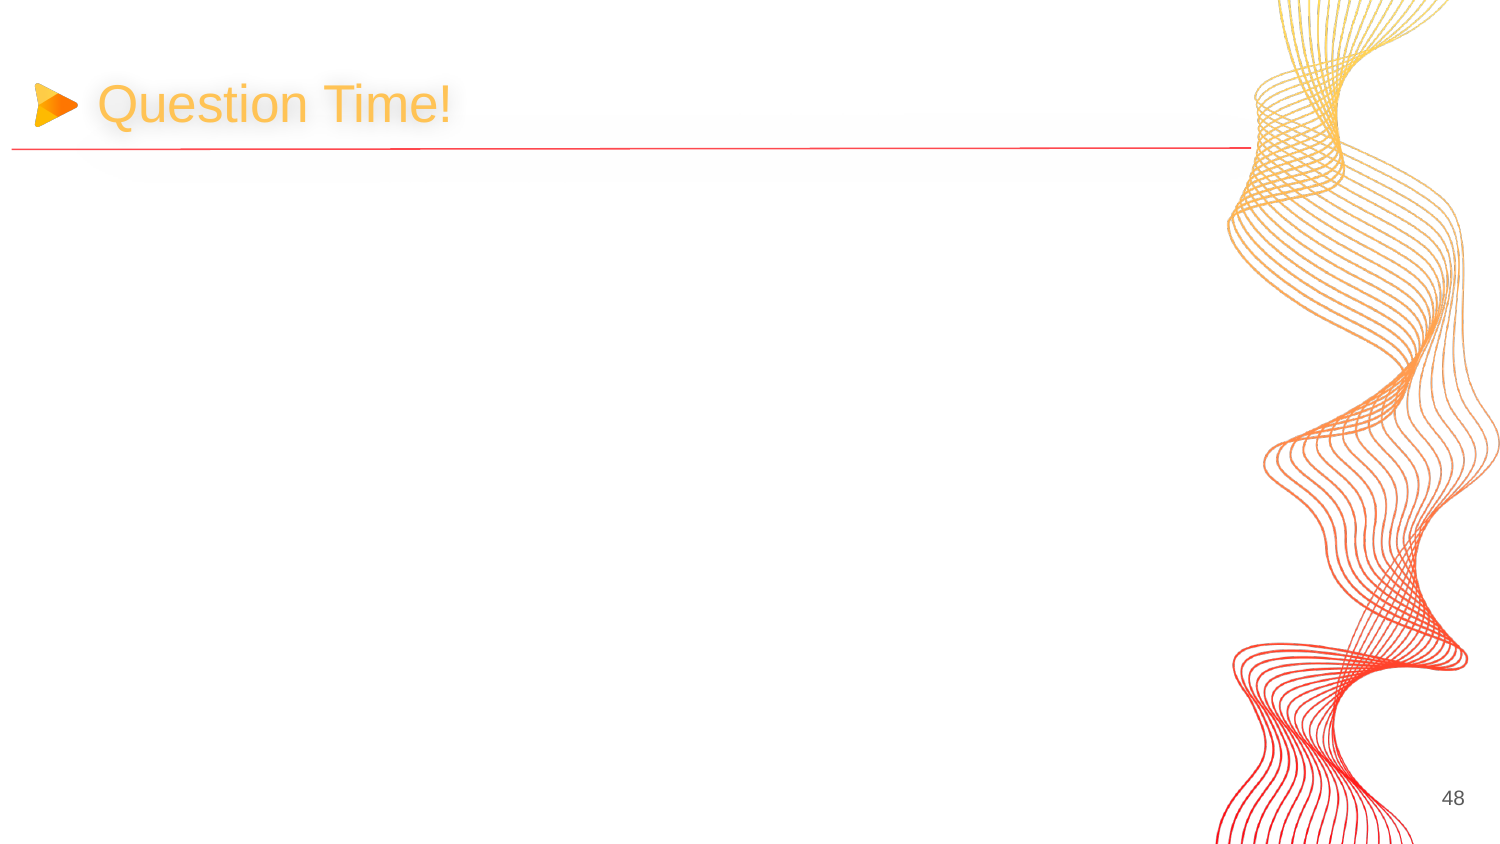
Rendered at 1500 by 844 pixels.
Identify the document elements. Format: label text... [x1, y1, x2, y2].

picture [1173, 0, 1500, 844]
slide_number 48 [1389, 764, 1480, 830]
picture [34, 82, 78, 127]
title Question Time! [82, 54, 1480, 148]
